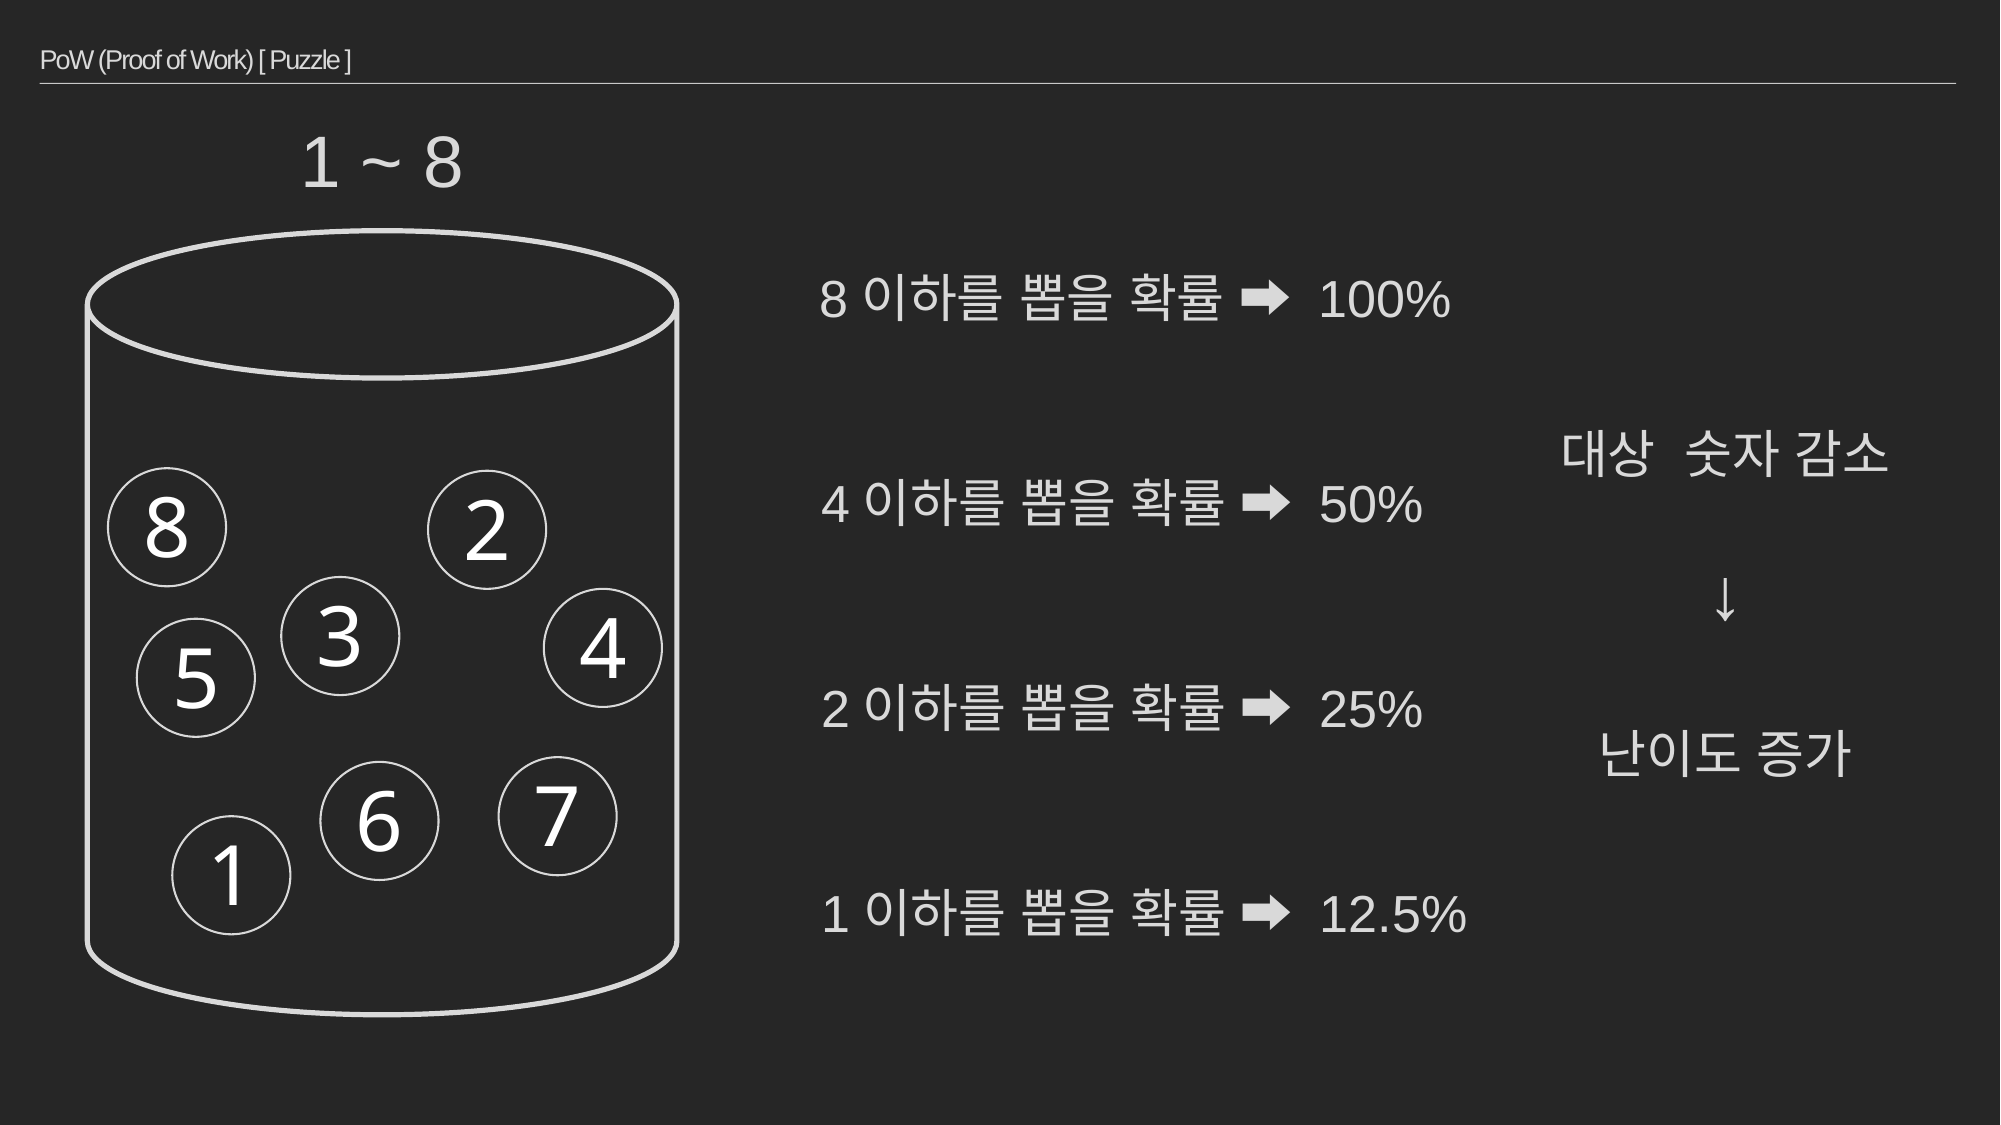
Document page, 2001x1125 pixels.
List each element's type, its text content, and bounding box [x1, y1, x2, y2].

text_box 7 [497, 756, 618, 877]
text_box 8 [106, 467, 228, 588]
text_box 4이하를 뽑을 확률 ➡ 50% [806, 463, 1439, 541]
text_box 2이하를 뽑을 확률 ➡ 25% [806, 668, 1439, 746]
text_box 1이하를 뽑을 확률 ➡ 12.5% [806, 873, 1483, 951]
text_box [86, 229, 678, 1016]
title PoW (Proof of Work) [ Puzzle ] [39, 31, 1961, 84]
text_box 대상 숫자 감소 ↓ 난이도 증가 [1545, 414, 1906, 792]
text_box 4 [542, 587, 663, 708]
text_box 8이하를 뽑을 확률 ➡ 100% [805, 257, 1467, 336]
text_box 5 [135, 617, 256, 738]
text_box 1 ~ 8 [285, 107, 480, 210]
text_box 6 [319, 760, 440, 882]
text_box 2 [426, 469, 548, 590]
text_box 1 [171, 815, 292, 936]
text_box 3 [280, 575, 401, 697]
